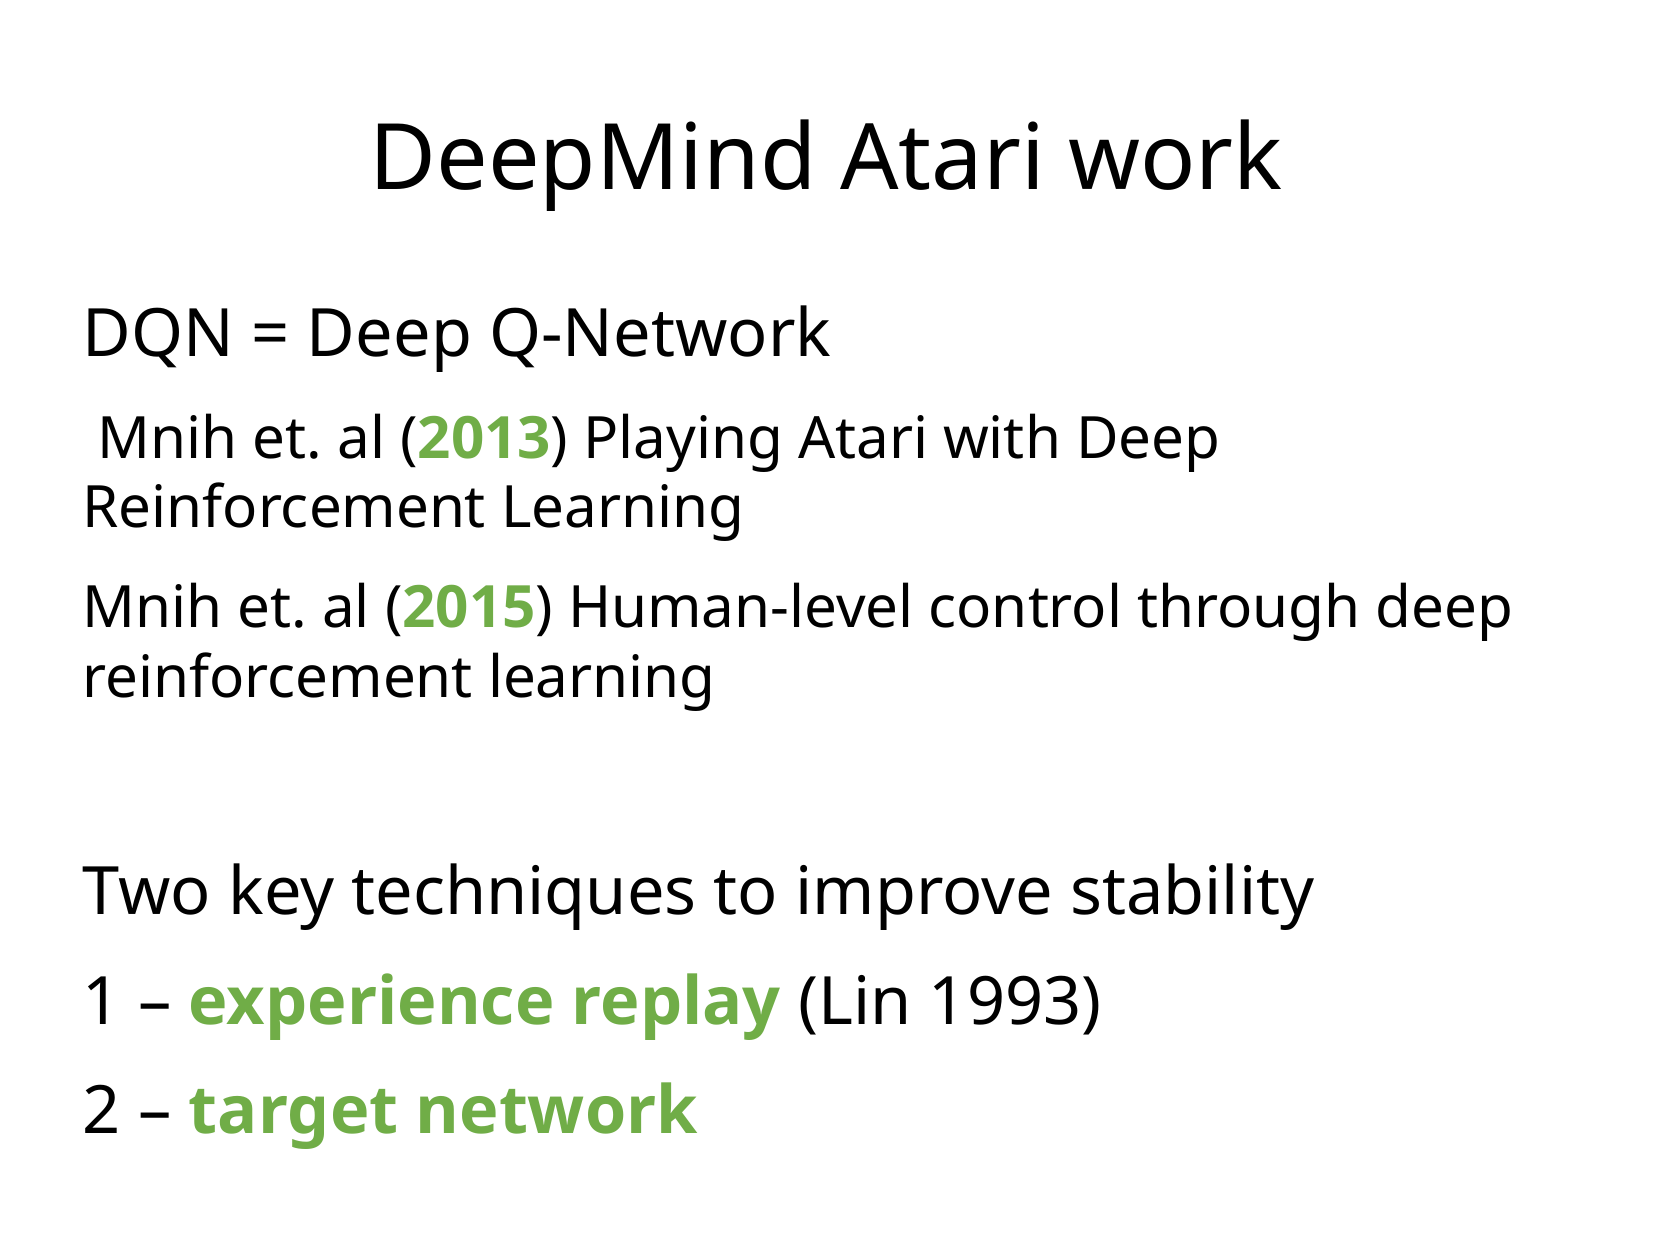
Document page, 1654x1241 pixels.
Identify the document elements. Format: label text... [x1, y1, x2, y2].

list DQN = Deep Q-Network Mnih et. al (2013) Playing Atari with Deep Reinforcement Learning Mnih et. al (2015) Human-level control through deep reinforcement learning Two key techniques to improve stability 1 – experience replay (Lin 1993) 2 – target network [82, 290, 1571, 1010]
title DeepMind Atari work [82, 49, 1571, 257]
